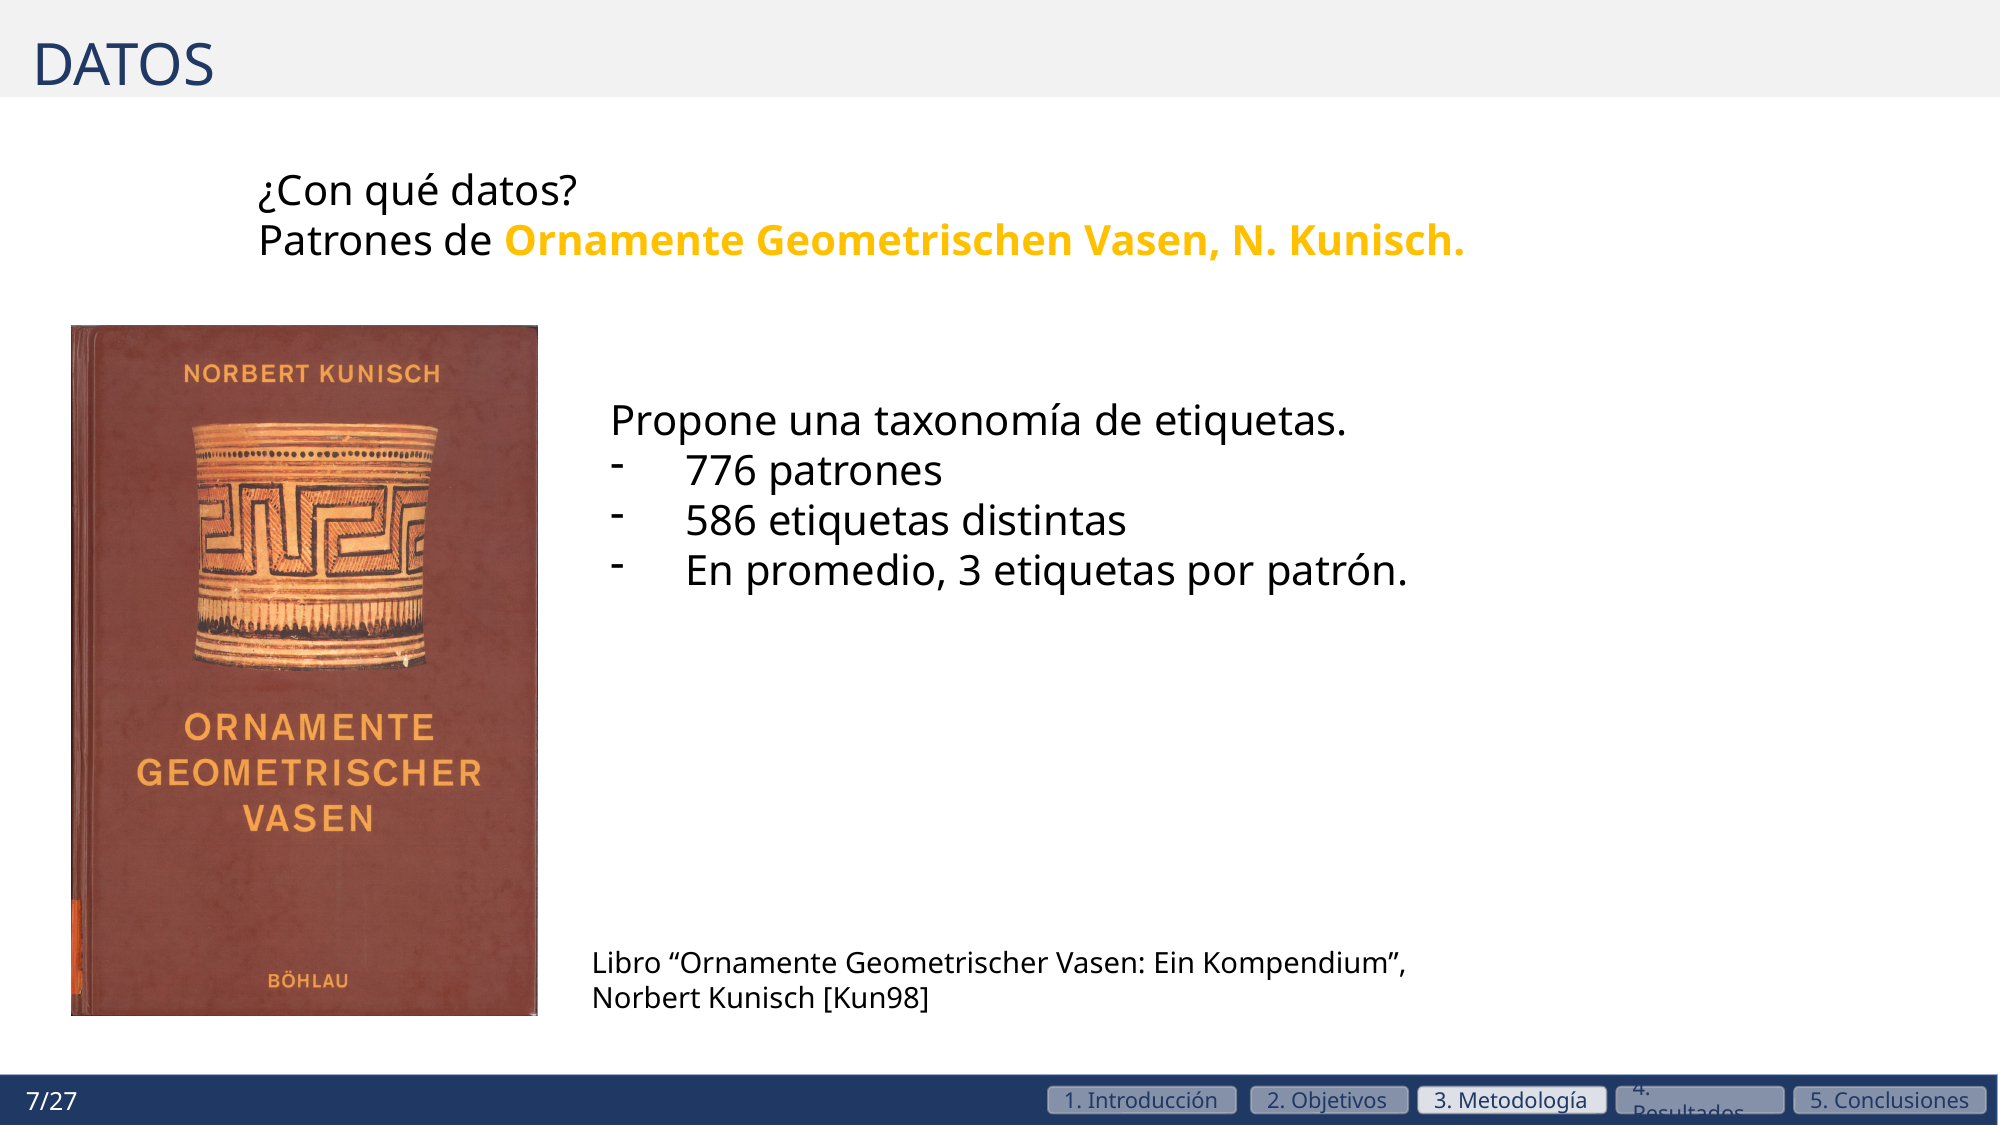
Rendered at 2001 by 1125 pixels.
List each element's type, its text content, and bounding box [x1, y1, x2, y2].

text_box 5. Conclusiones [1793, 1085, 1987, 1115]
picture [71, 325, 538, 1016]
text_box 1. Introducción [1047, 1085, 1238, 1115]
text_box [0, 0, 2000, 99]
text_box Propone una taxonomía de etiquetas. 776 patrones 586 etiquetas distintas En promedio, 3 etiquetas por patrón. [595, 386, 1696, 662]
text_box ¿Con qué datos? Patrones de Ornamente Geometrischen Vasen, N. Kunisch. [243, 156, 1760, 272]
slide_number 7/27 [0, 1075, 107, 1125]
text_box 3. Metodología [1417, 1085, 1608, 1115]
text_box DATOS [17, 19, 961, 105]
text_box 2. Objetivos [1249, 1085, 1410, 1115]
text_box Libro “Ornamente Geometrischer Vasen: Ein Kompendium”, Norbert Kunisch [Kun98] [576, 937, 1821, 1023]
text_box 4. Resultados [1615, 1085, 1786, 1115]
text_box [0, 1074, 1998, 1125]
